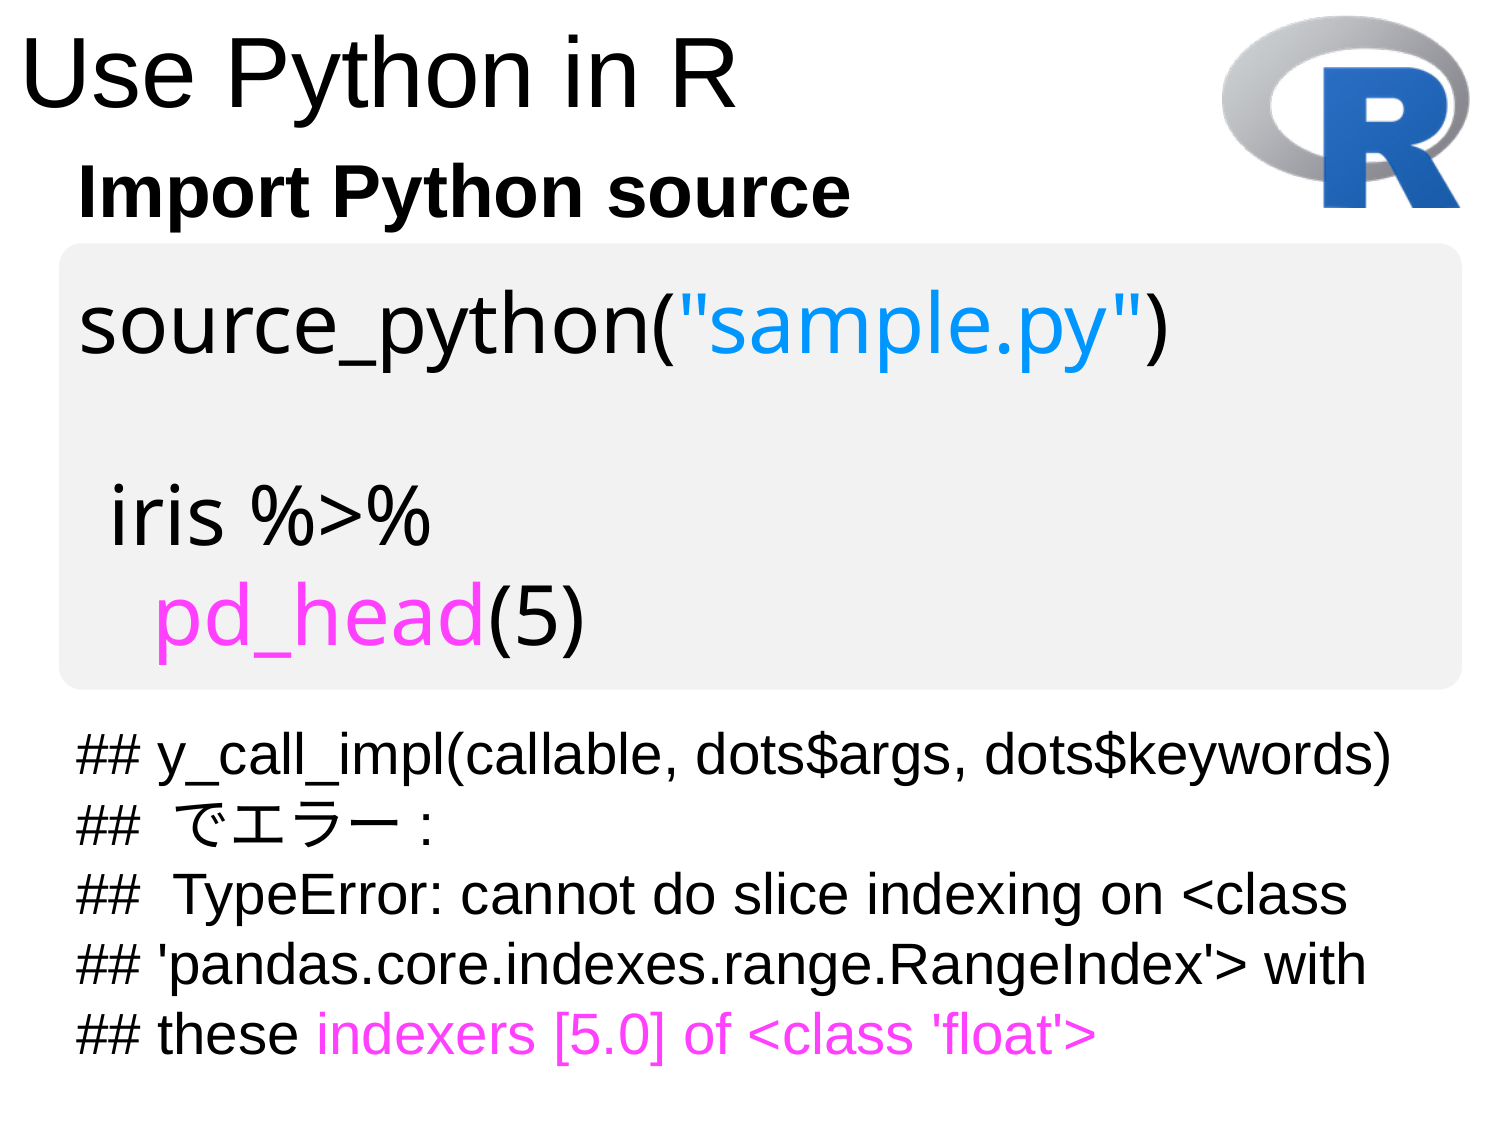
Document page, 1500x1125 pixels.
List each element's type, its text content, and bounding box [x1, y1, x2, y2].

picture [1222, 15, 1470, 208]
text_box Import Python source [63, 135, 868, 241]
text_box ## y_call_impl(callable, dots$args, dots$keywords) ## でエラー: ## TypeError: cannot do slice indexing on <class ## 'pandas.core.indexes.range.RangeIndex'> with ## these indexers [5.0] of <class 'float'> [61, 709, 1462, 1074]
text_box iris %>% pd_head(5) [94, 454, 601, 670]
text_box source_python("sample.py") [63, 262, 1185, 378]
text_box Use Python in R [4, 0, 784, 135]
text_box [57, 242, 1463, 691]
